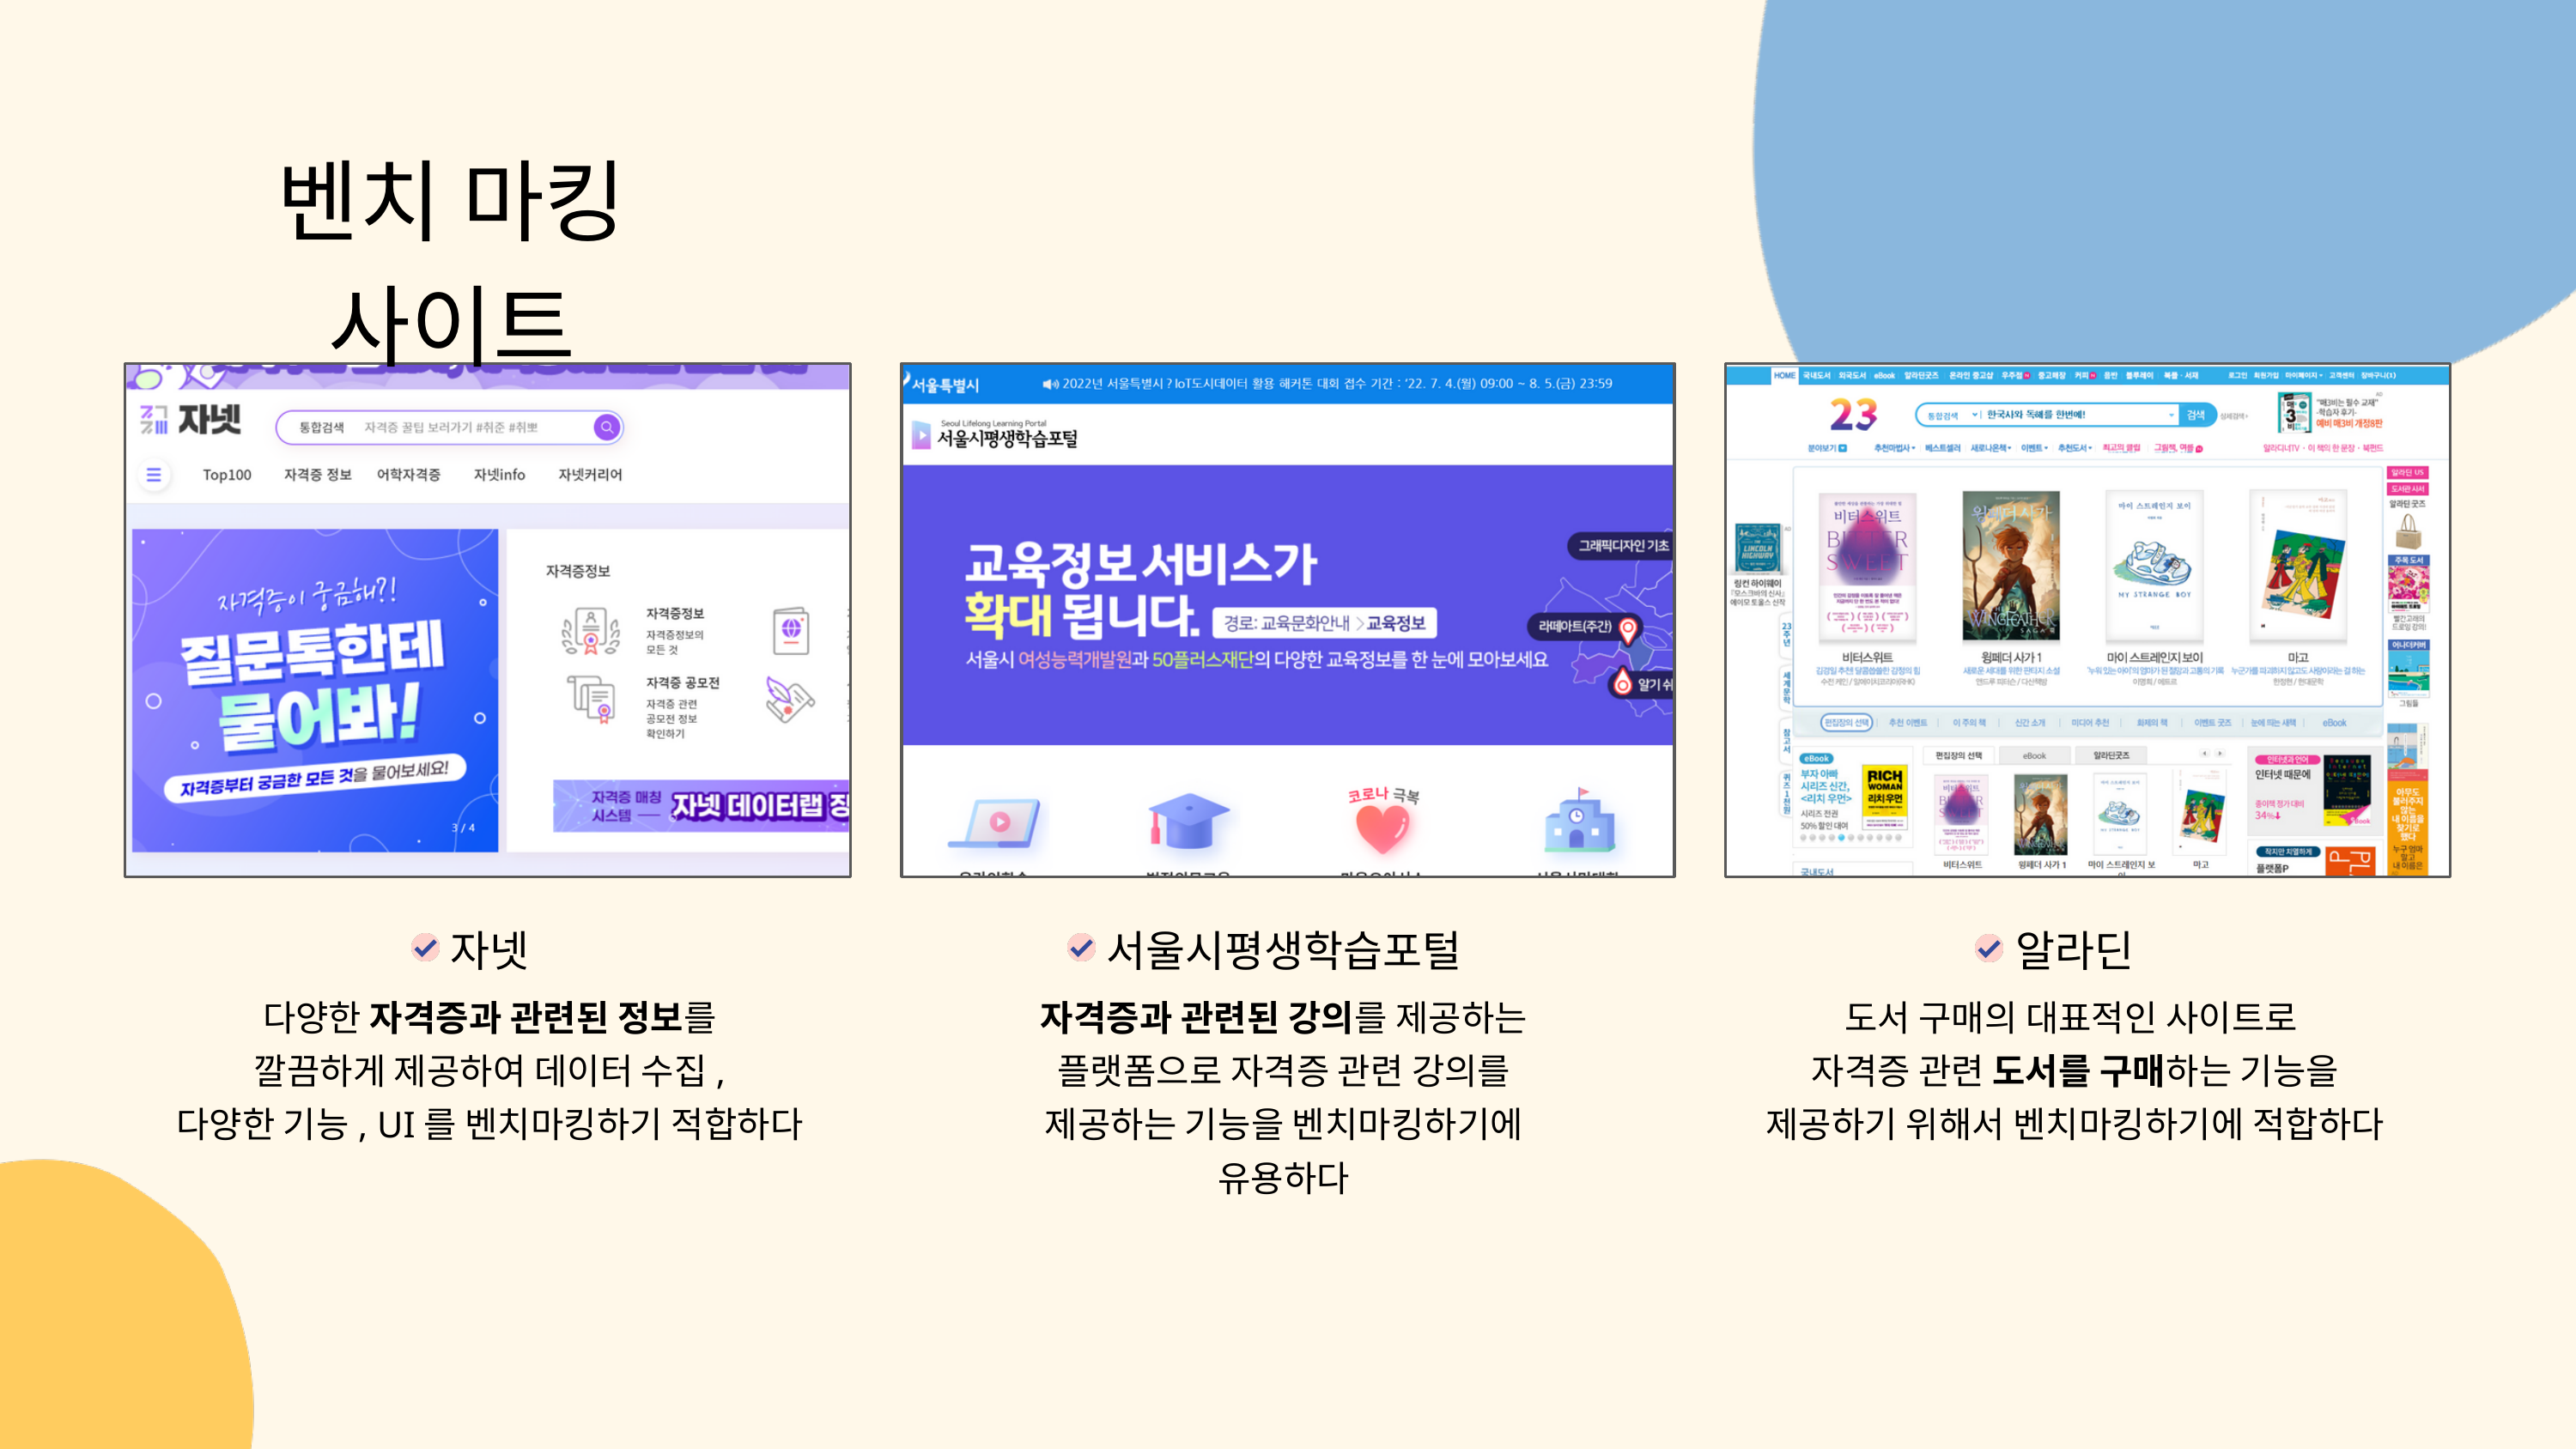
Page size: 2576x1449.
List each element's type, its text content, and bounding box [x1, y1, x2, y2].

picture [902, 364, 1674, 876]
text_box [1759, 923, 2391, 1143]
picture [411, 933, 440, 961]
picture [1067, 933, 1096, 961]
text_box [969, 923, 1600, 1197]
text_box 벤치 마킹 사이트 [144, 127, 760, 363]
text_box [174, 923, 805, 1143]
picture [0, 1089, 276, 1449]
picture [1532, 0, 2576, 876]
picture [126, 364, 849, 876]
picture [1975, 934, 2003, 963]
